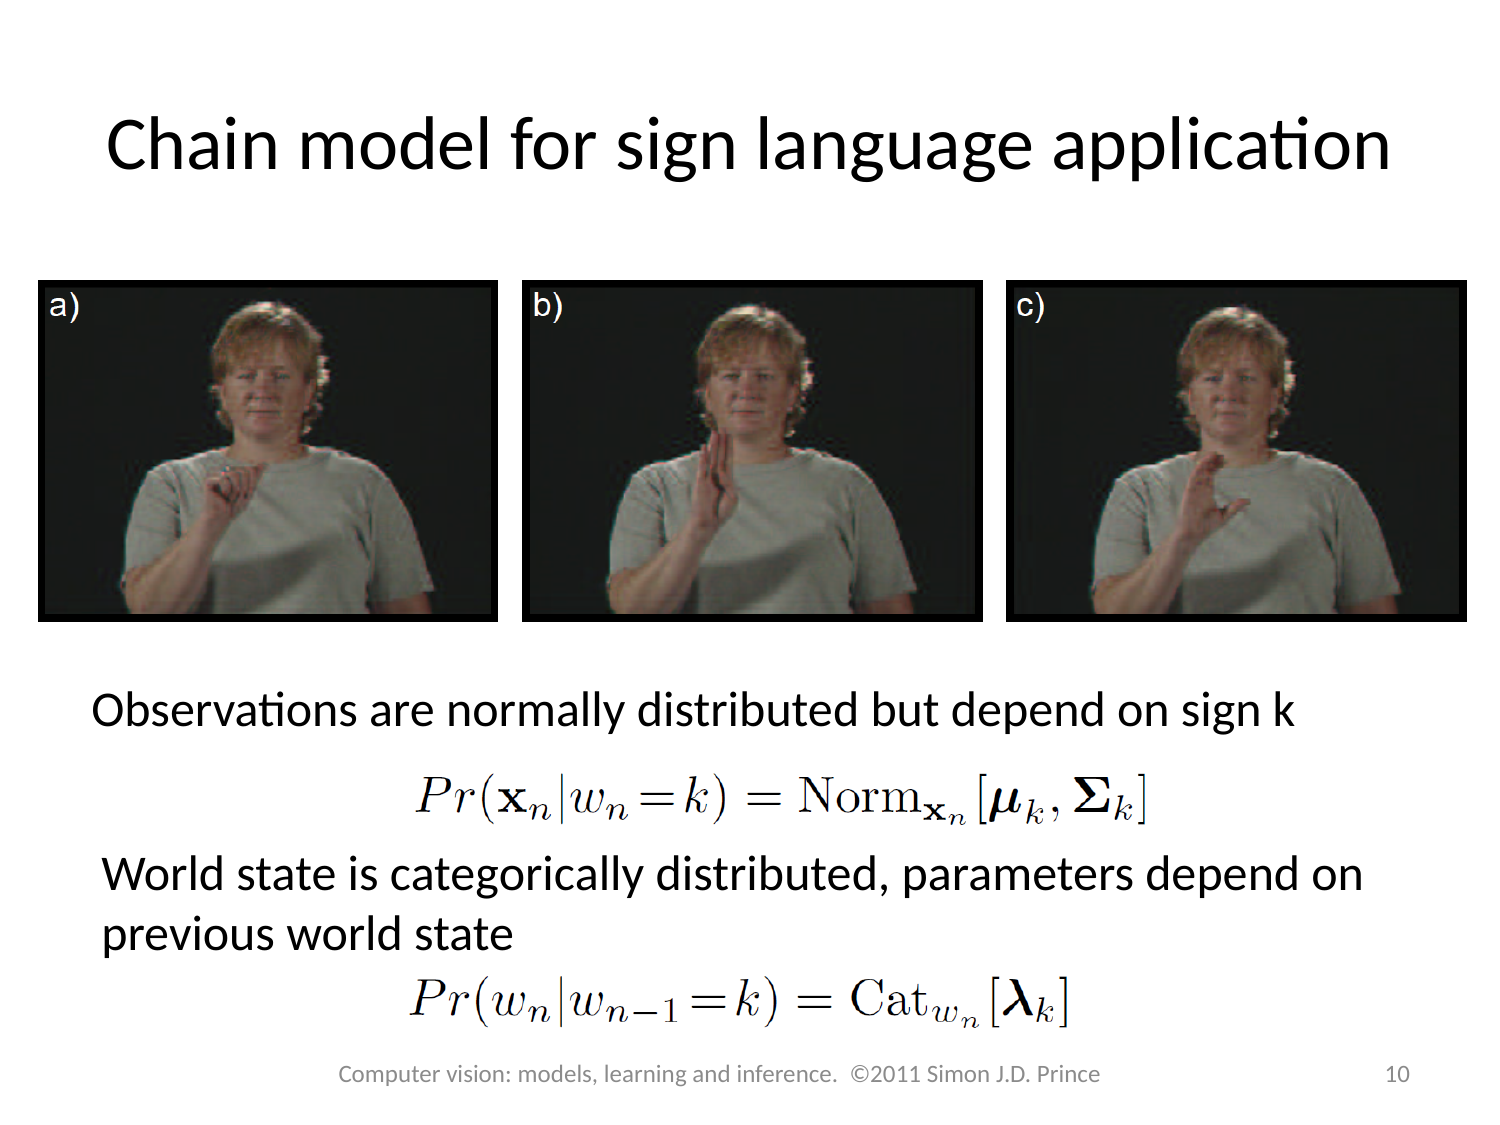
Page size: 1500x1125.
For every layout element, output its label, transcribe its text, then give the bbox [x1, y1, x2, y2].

footer Computer vision: models, learning and inference. ©2011 Simon J.D. Prince [301, 1042, 1140, 1103]
slide_number 10 [1140, 1042, 1425, 1103]
picture [407, 748, 1153, 847]
text_box World state is categorically distributed, parameters depend on previous world state [86, 832, 1459, 968]
text_box Observations are normally distributed but depend on sign k [76, 668, 1436, 744]
picture [407, 959, 1072, 1047]
picture [17, 266, 1487, 634]
title Chain model for sign language application [75, 45, 1425, 233]
